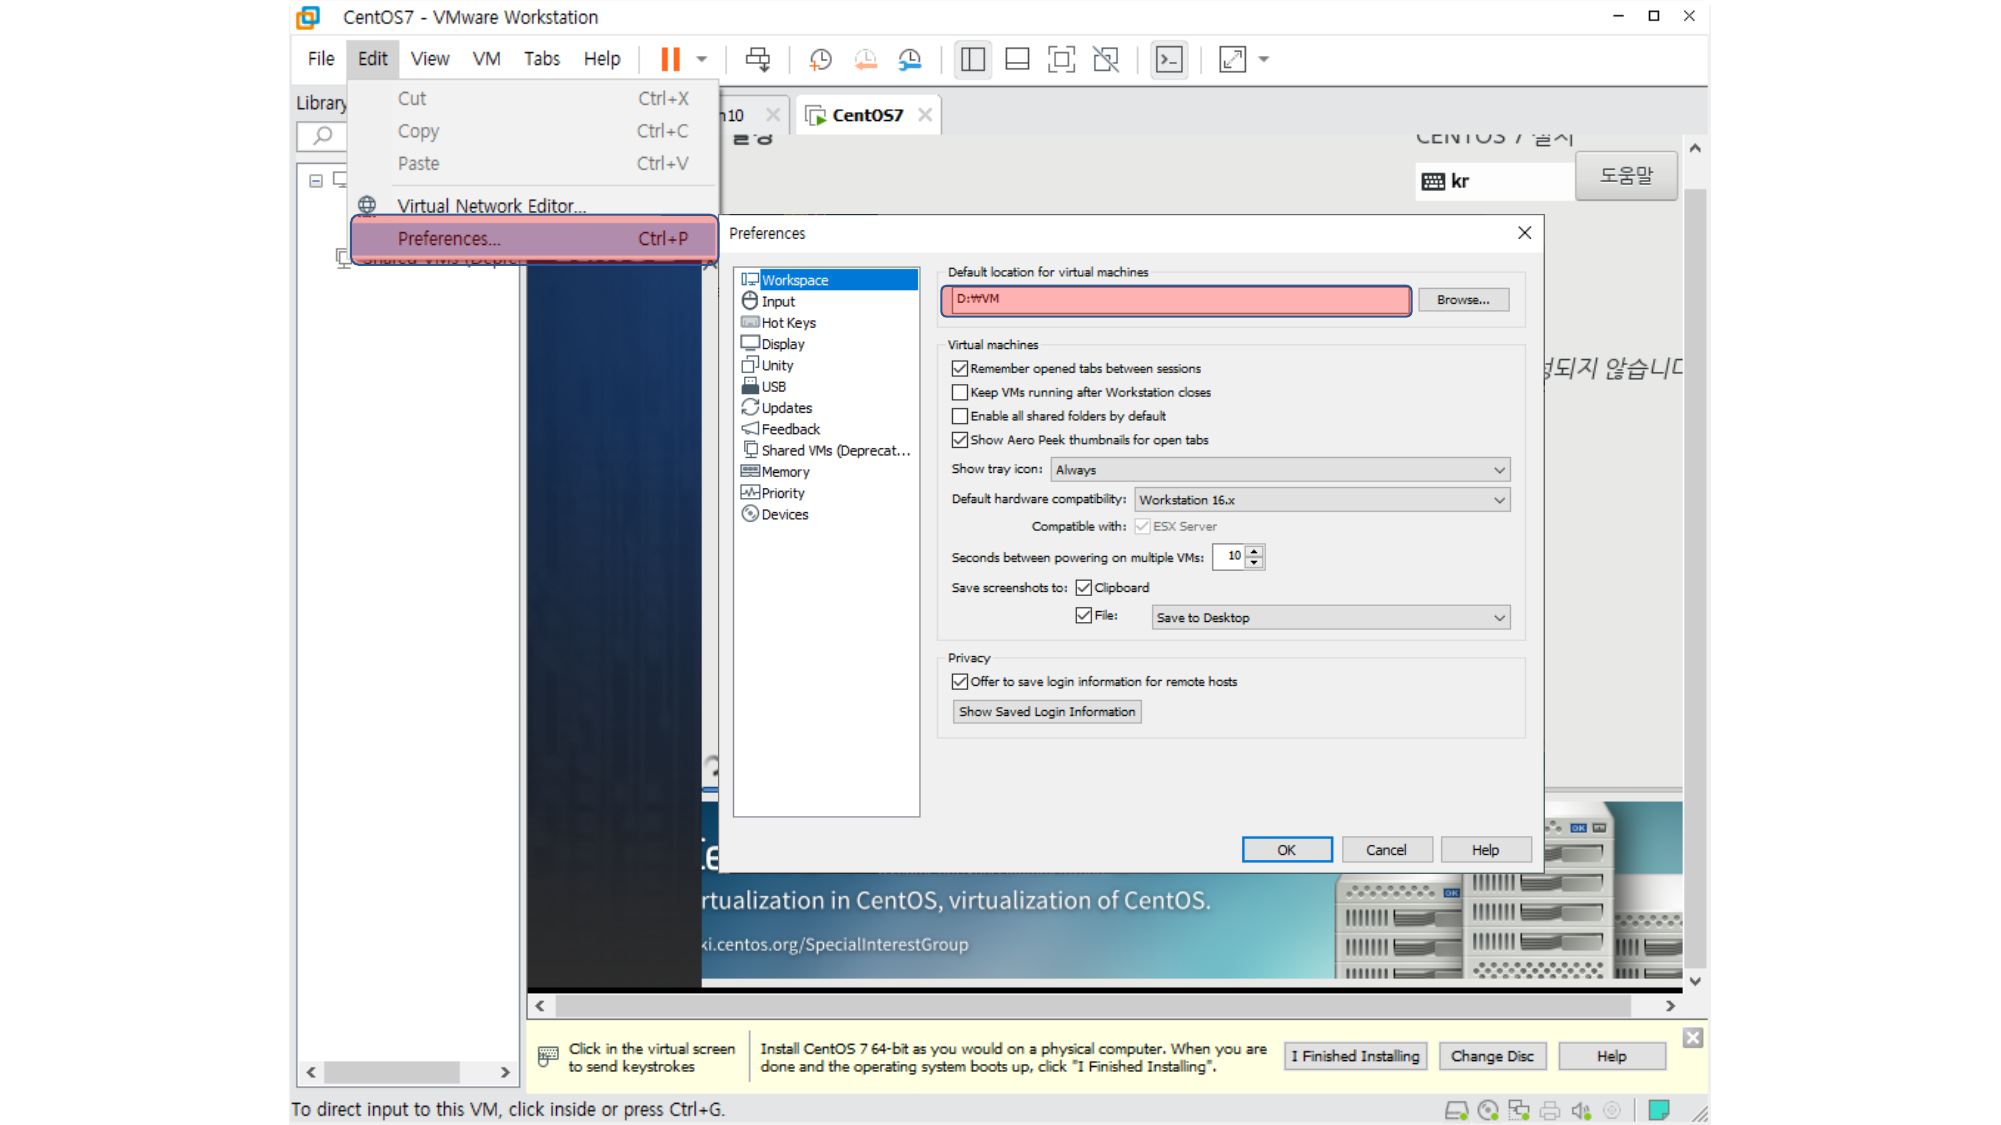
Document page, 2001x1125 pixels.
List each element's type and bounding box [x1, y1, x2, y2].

picture [289, 0, 1711, 1125]
